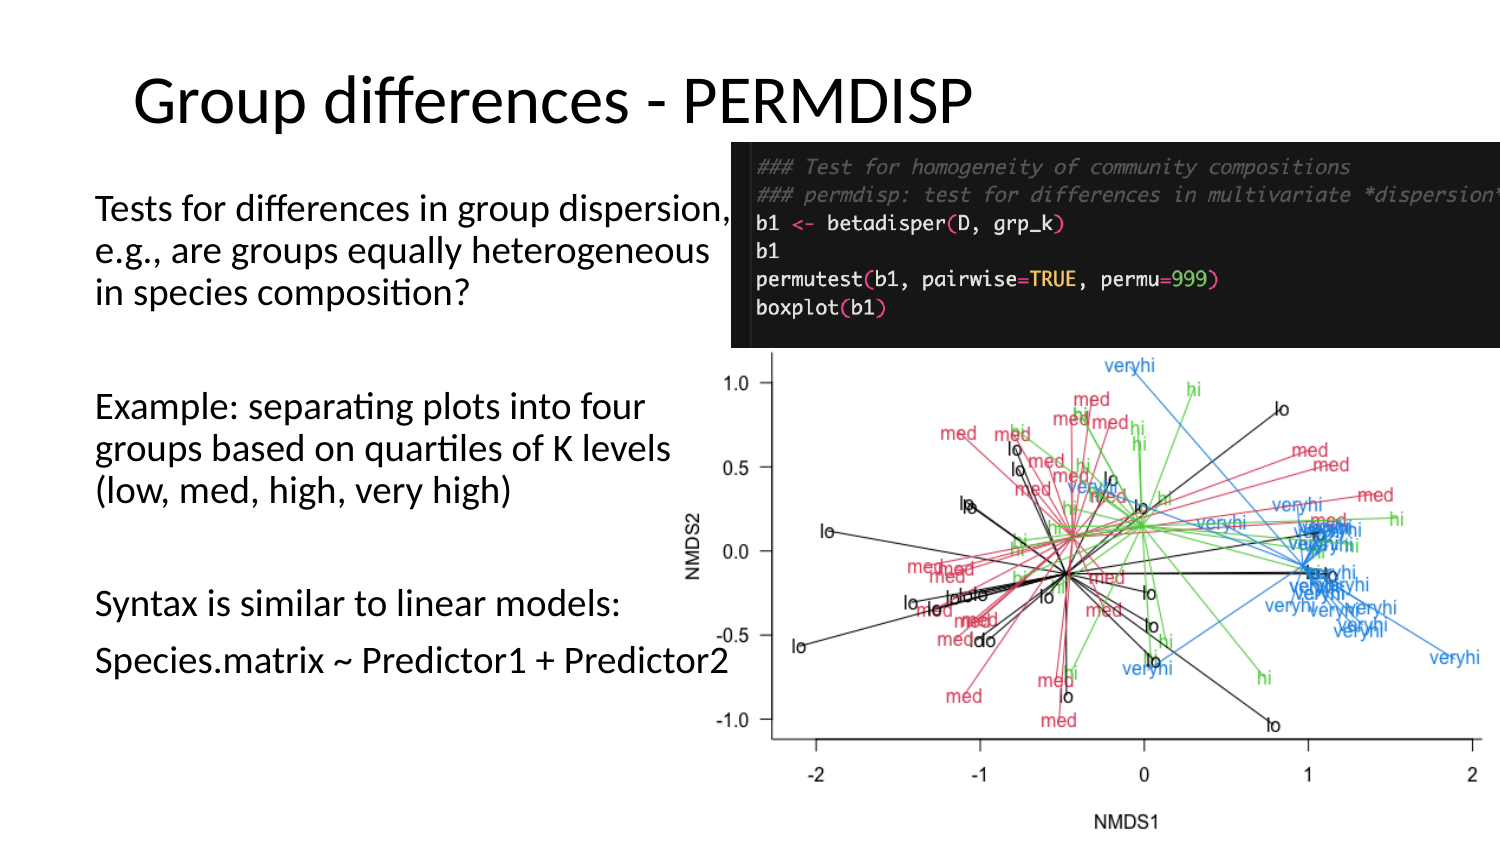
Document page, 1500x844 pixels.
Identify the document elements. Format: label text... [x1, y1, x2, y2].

title Group differences - PERMDISP [122, 19, 1417, 182]
list Tests for differences in group dispersion, e.g., are groups equally heterogeneous in species composition? Example: separating plots into four groups based on quartiles of K levels (low, med, high, very high) Syntax is similar to linear models: Species.matrix ~ Predictor1 + Predictor2 [83, 182, 726, 718]
picture [679, 142, 1500, 844]
